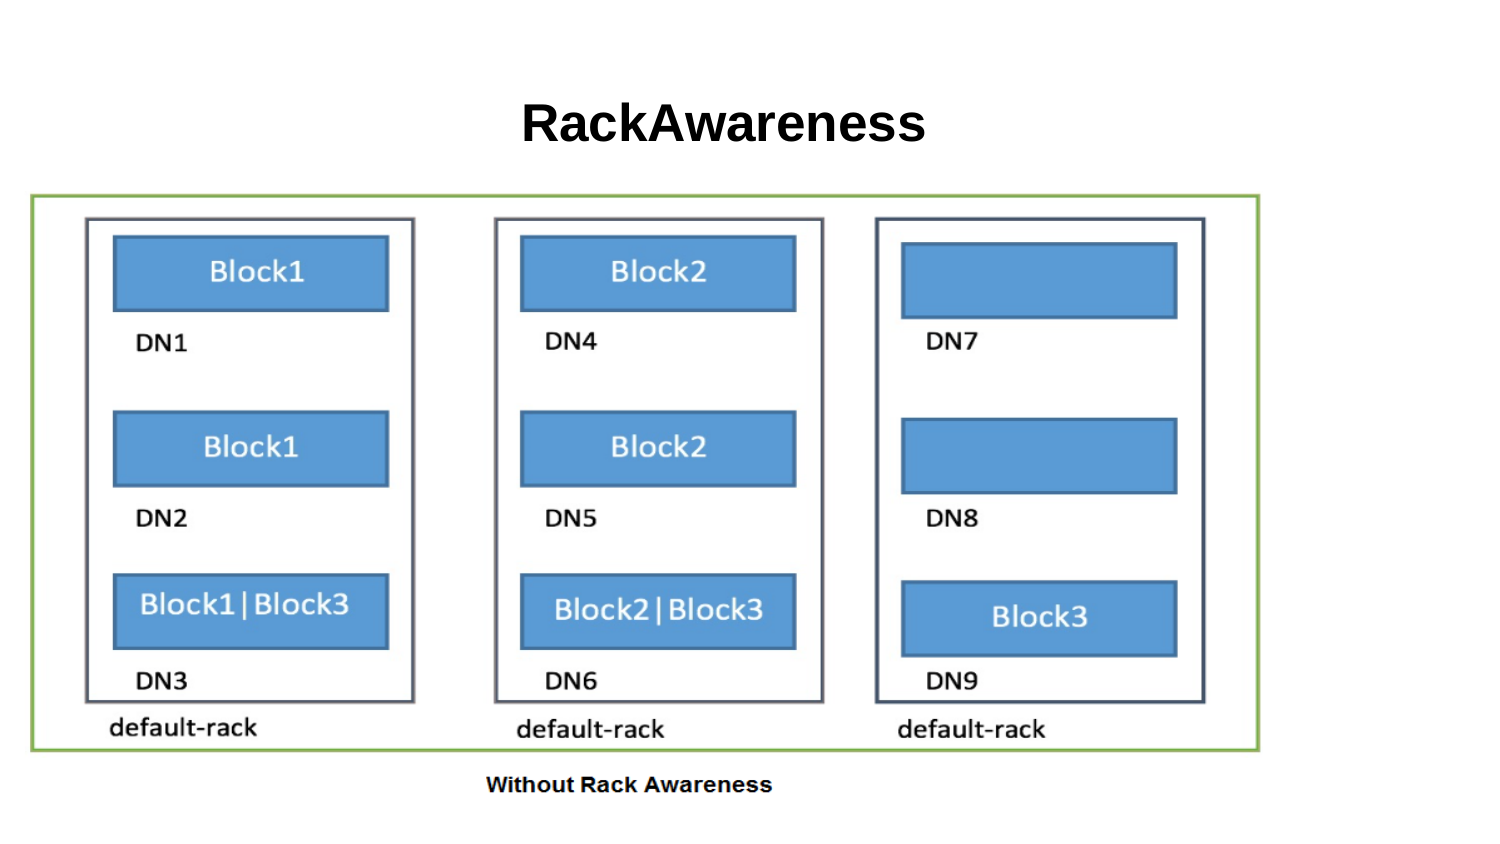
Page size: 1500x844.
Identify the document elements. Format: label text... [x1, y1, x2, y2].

picture [24, 191, 1263, 819]
title RackAwareness [51, 72, 1449, 167]
